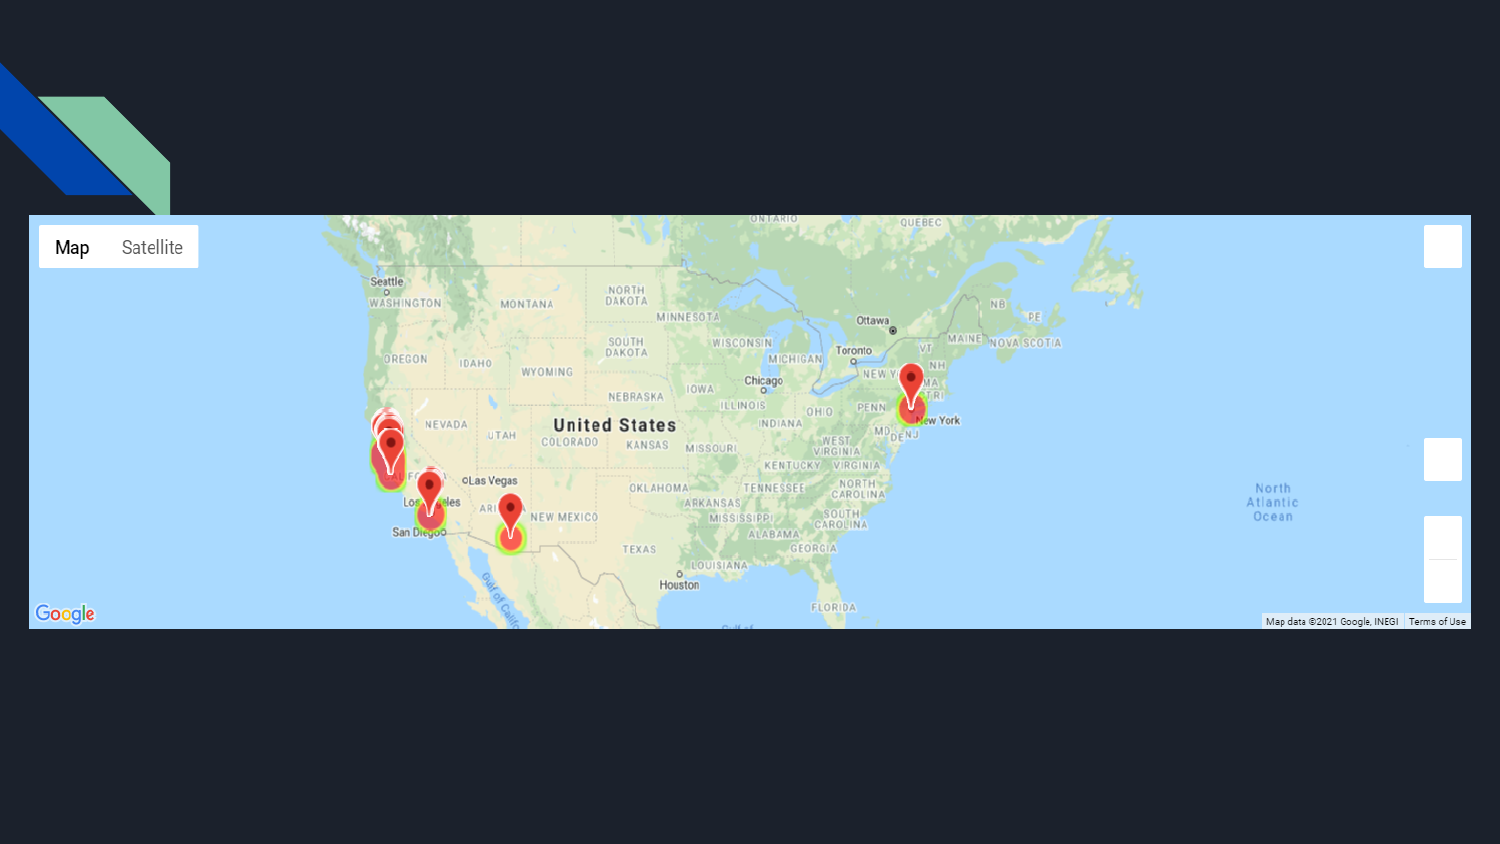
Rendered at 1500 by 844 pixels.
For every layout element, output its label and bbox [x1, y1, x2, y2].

picture [28, 214, 1471, 629]
